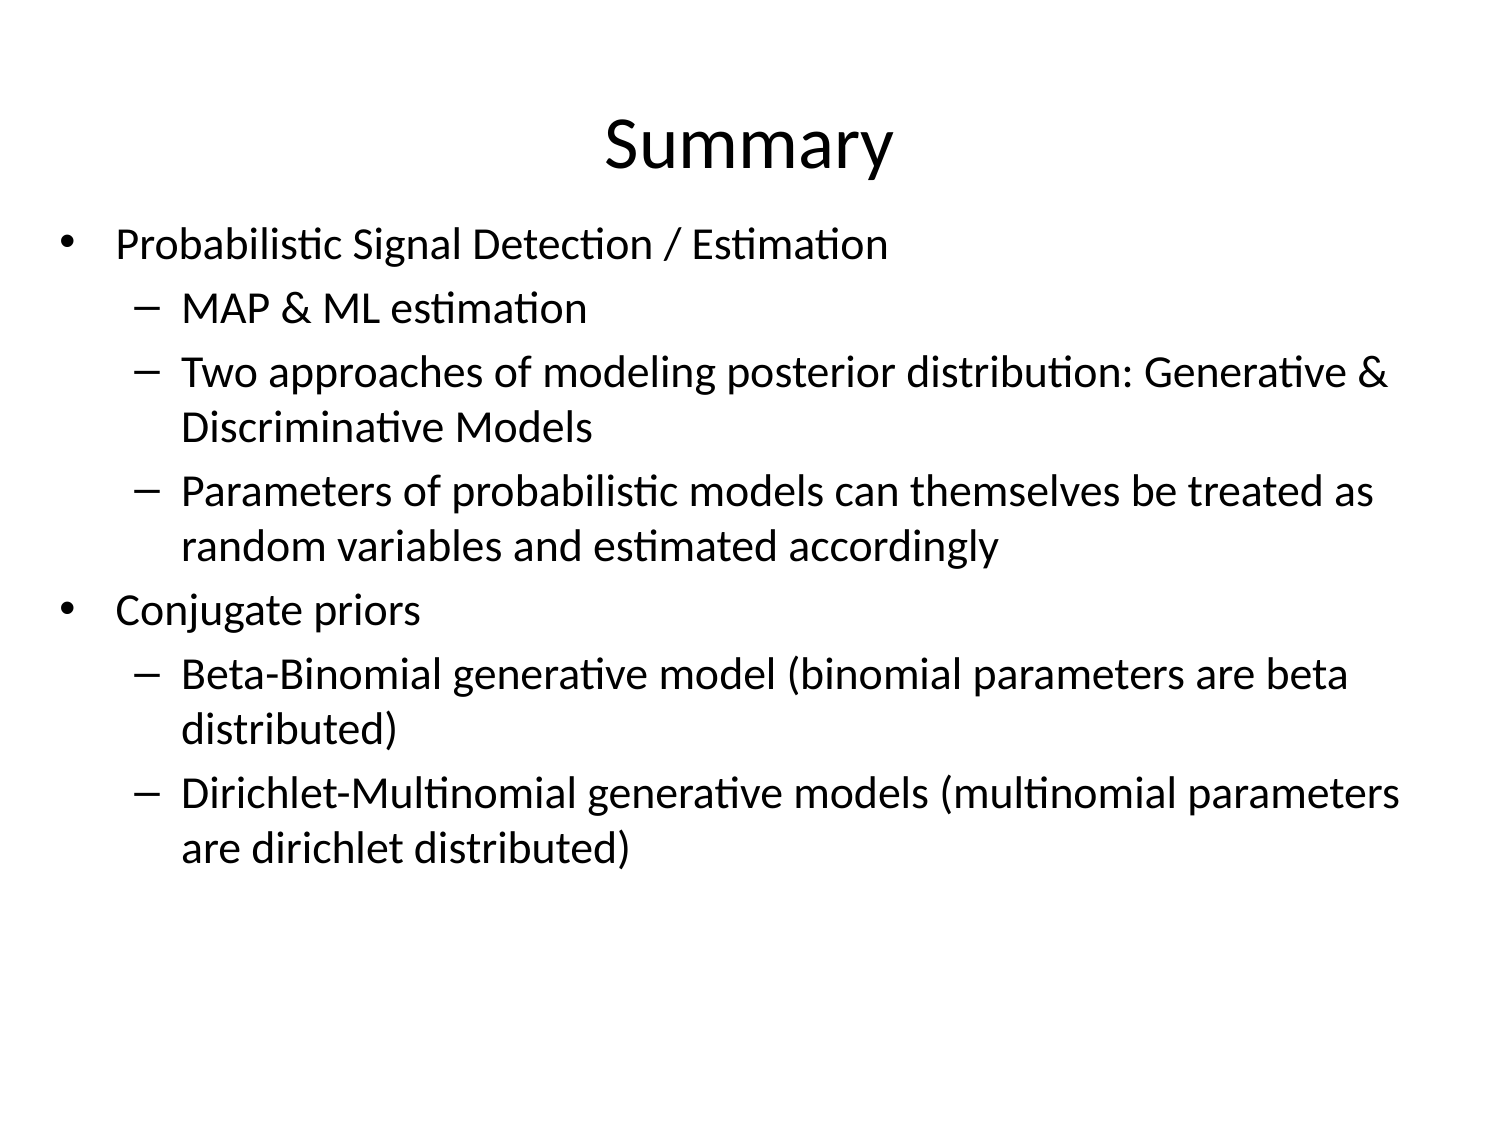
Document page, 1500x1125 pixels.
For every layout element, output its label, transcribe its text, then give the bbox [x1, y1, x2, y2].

list Probabilistic Signal Detection / Estimation MAP & ML estimation Two approaches of modeling posterior distribution: Generative & Discriminative Models Parameters of probabilistic models can themselves be treated as random variables and estimated accordingly Conjugate priors Beta-Binomial generative model (binomial parameters are beta distributed) Dirichlet-Multinomial generative models (multinomial parameters are dirichlet distributed) [44, 205, 1461, 1099]
title Summary [75, 45, 1425, 205]
